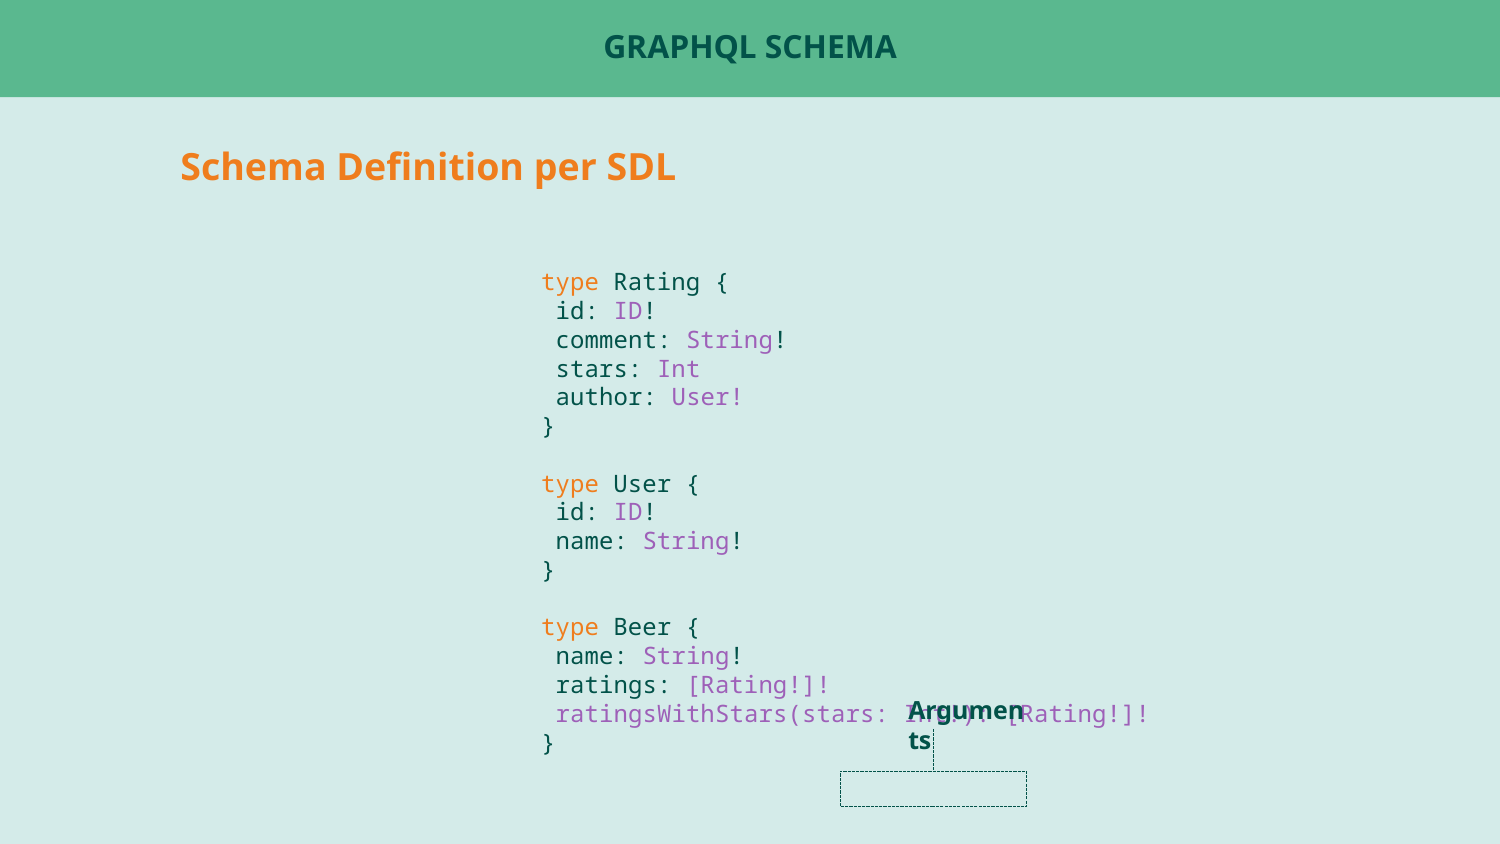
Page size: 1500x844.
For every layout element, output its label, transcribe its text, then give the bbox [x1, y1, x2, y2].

text_box Arguments [893, 687, 1041, 762]
text_box type Rating { id: ID! comment: String! stars: Int author: User! } type User { id: ID! name: String! } type Beer { name: String! ratings: [Rating!]! ratingsWithStars(stars: Int!): [Rating!]! } [526, 259, 1287, 821]
title GraphQL Schema [0, 0, 1500, 98]
text_box [839, 770, 1028, 808]
text_box Schema Definition per SDL [165, 126, 1335, 195]
